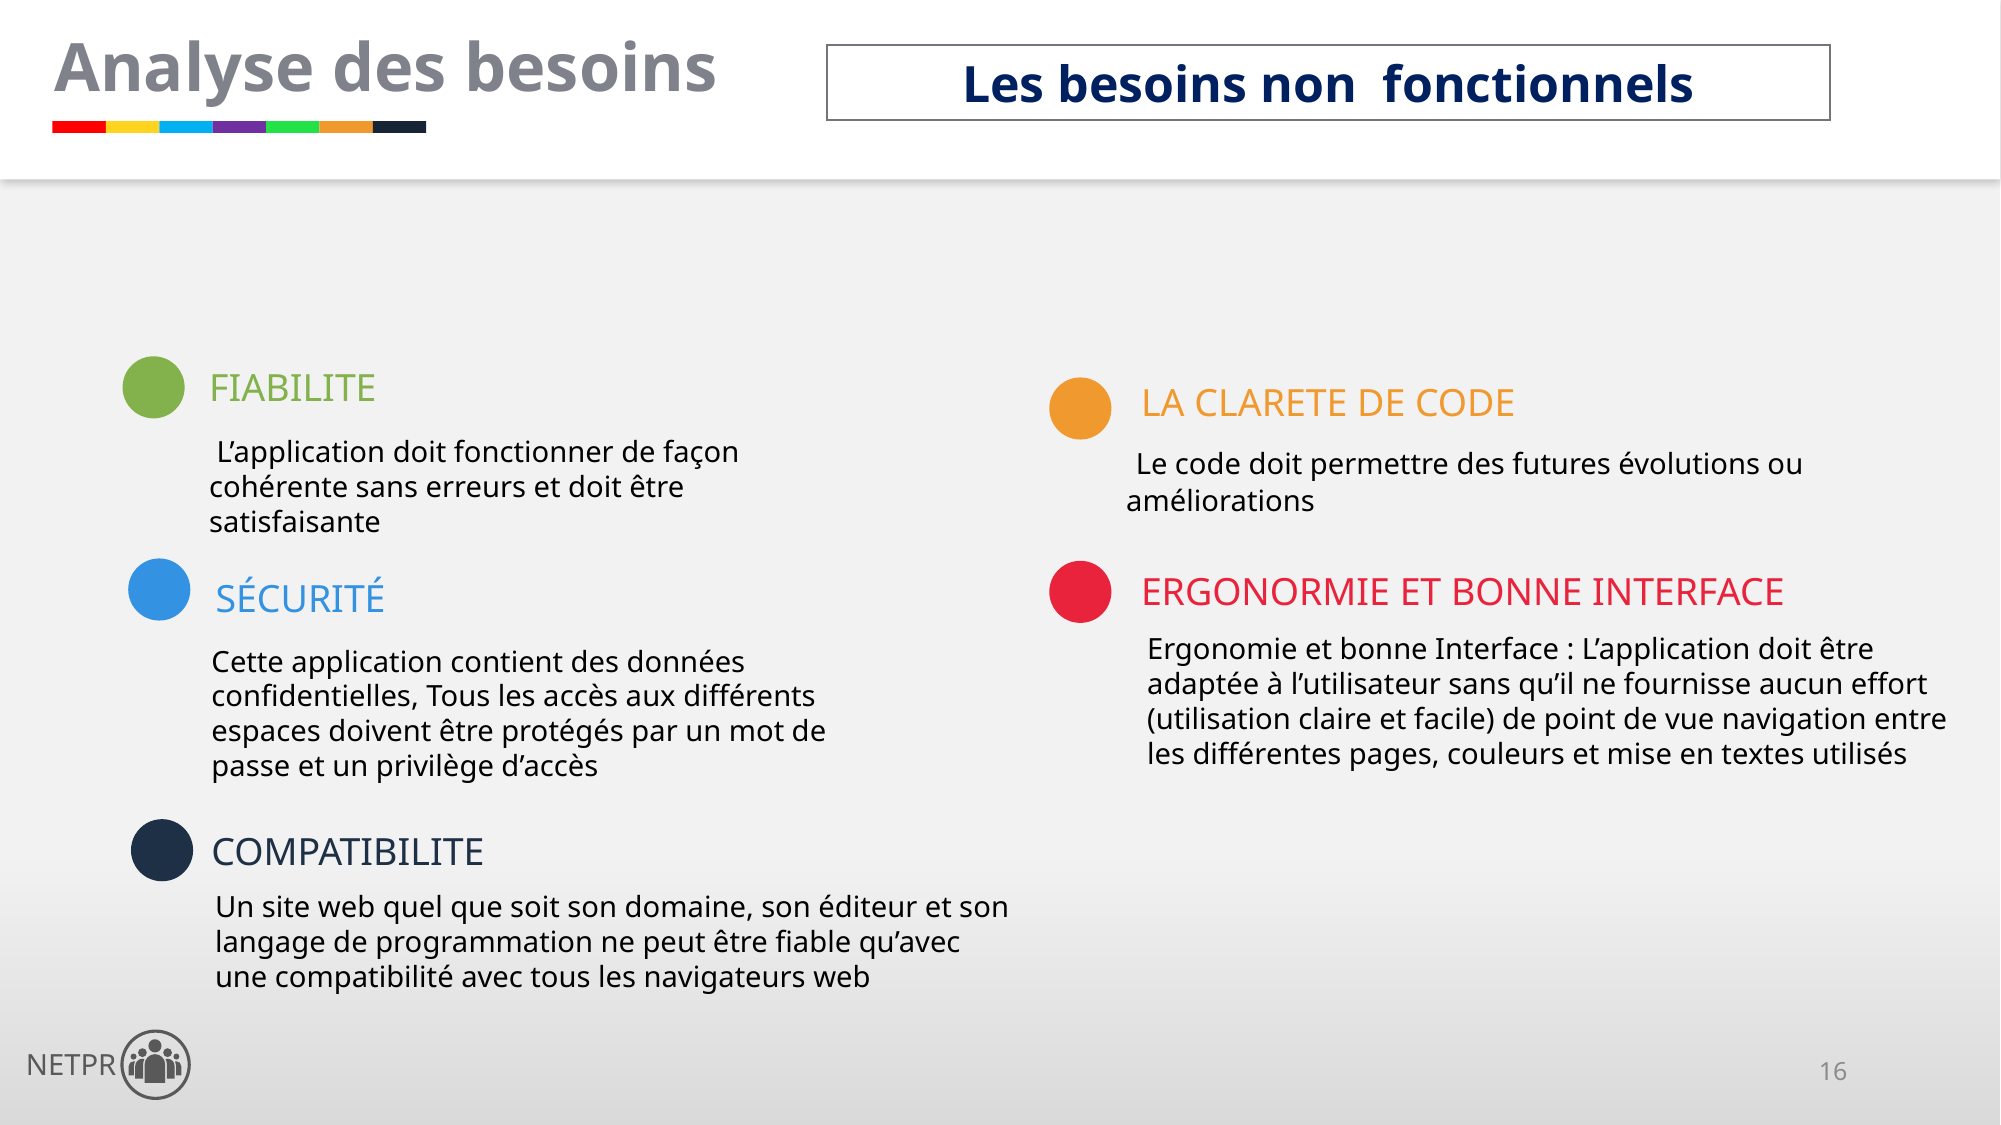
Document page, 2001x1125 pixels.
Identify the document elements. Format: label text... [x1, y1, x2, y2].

text_box Cette application contient des données confidentielles, Tous les accès aux différents espaces doivent être protégés par un mot de passe et un privilège d’accès [196, 635, 908, 714]
text_box Analyse des besoins [39, 17, 734, 113]
slide_number 16 [1412, 1042, 1863, 1103]
text_box [1048, 376, 1113, 441]
text_box Les besoins non fonctionnels [826, 44, 1831, 121]
text_box Un site web quel que soit son domaine, son éditeur et son langage de programmation ne peut être fiable qu’avec une compatibilité avec tous les navigateurs web [200, 881, 1028, 1001]
text_box Ergonomie et bonne Interface : L’application doit être adaptée à l’utilisateur sans qu’il ne fournisse aucun effort (utilisation claire et facile) de point de vue navigation entre les différentes pages, couleurs et mise en textes utilisés [1132, 588, 1982, 778]
text_box SÉCURITÉ [200, 567, 741, 610]
text_box [127, 557, 192, 622]
text_box [121, 355, 186, 420]
text_box ERGONORMIE ET BONNE INTERFACE [1126, 560, 1988, 629]
text_box FIABILITE [194, 356, 734, 399]
text_box Le code doit permettre des futures évolutions ou améliorations [1111, 429, 1917, 525]
text_box [1048, 559, 1113, 624]
text_box L’application doit fonctionner de façon cohérente sans erreurs et doit être satisfaisante [194, 425, 846, 522]
text_box LA CLARETE DE CODE [1126, 371, 1666, 414]
text_box COMPATIBILITE [196, 820, 810, 863]
text_box [129, 818, 195, 883]
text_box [52, 121, 427, 134]
